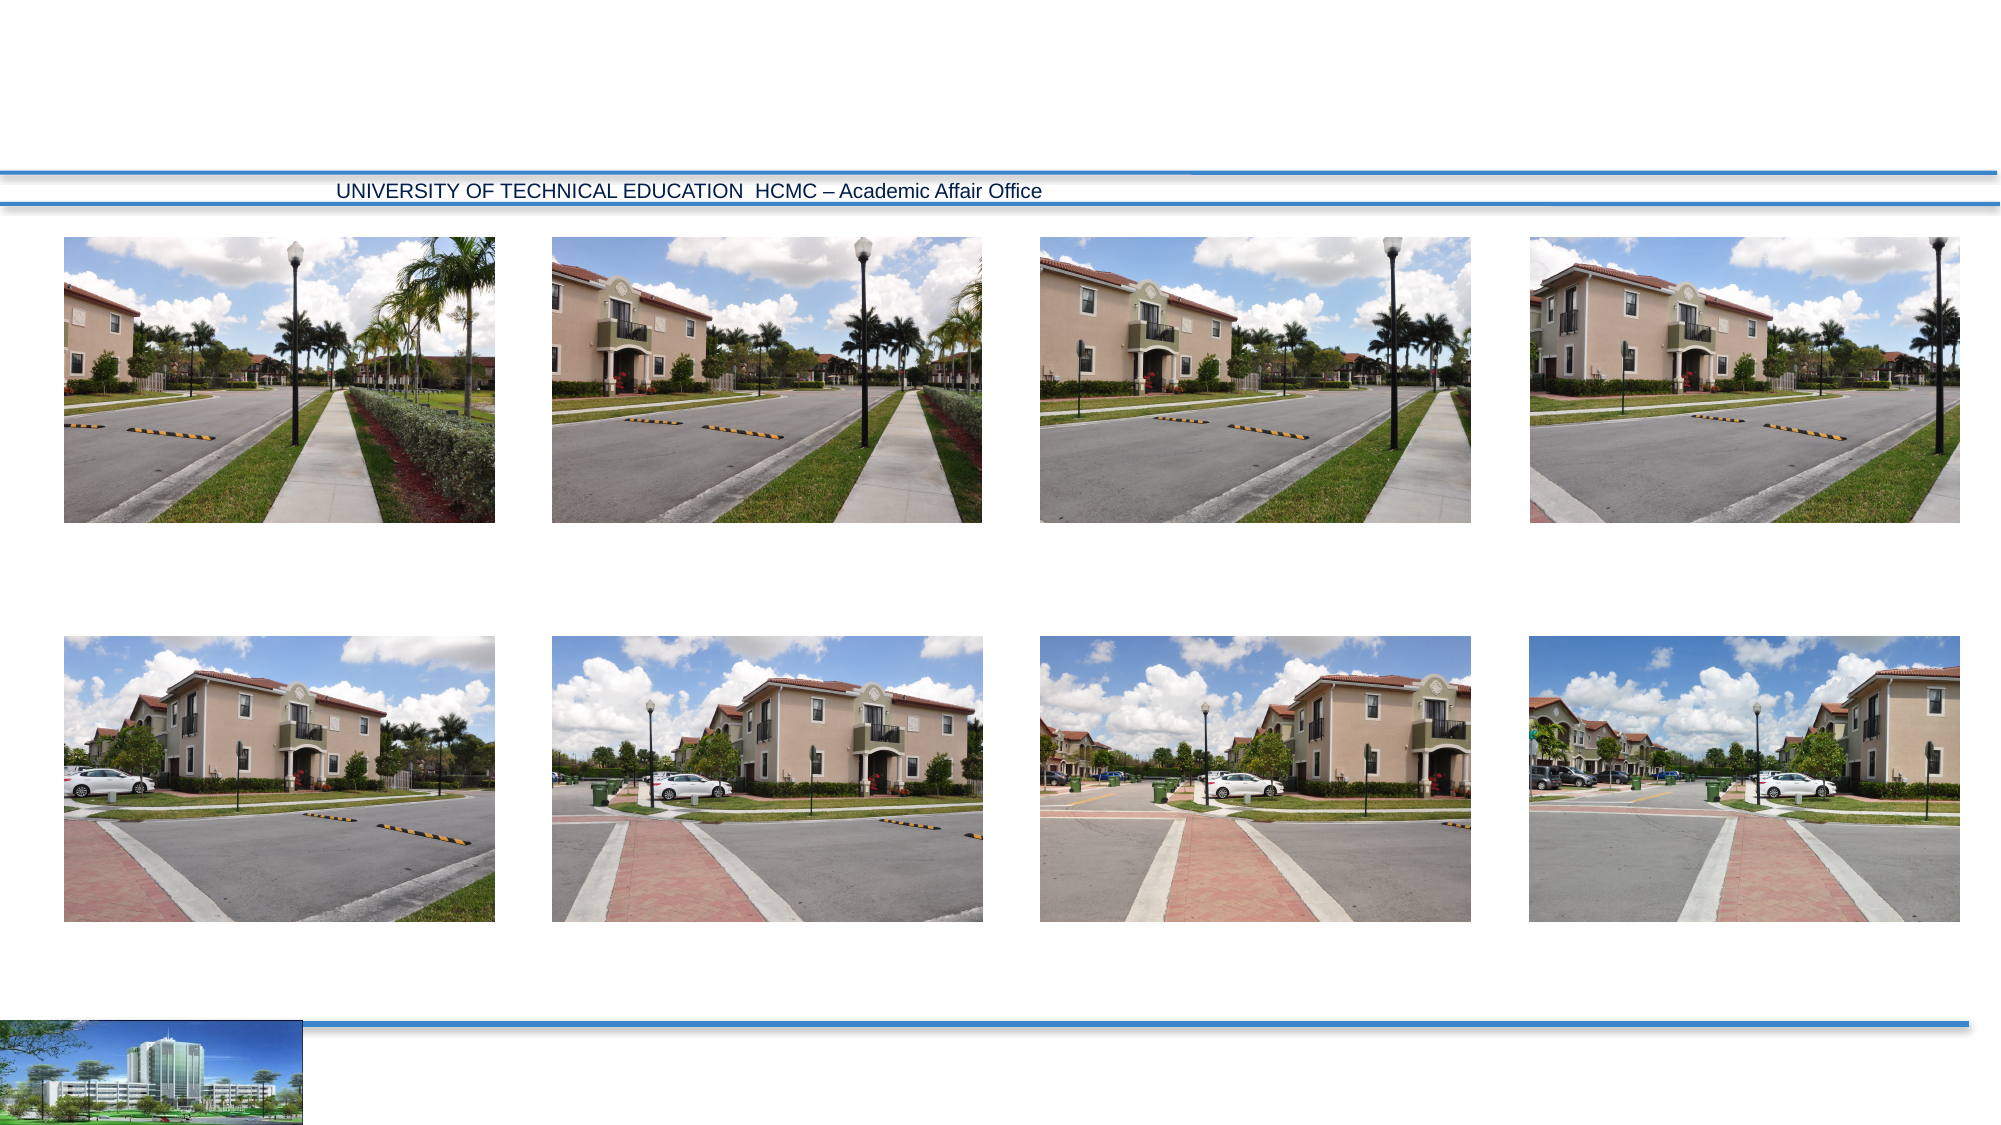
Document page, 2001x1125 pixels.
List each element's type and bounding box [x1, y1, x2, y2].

picture [64, 635, 495, 922]
picture [0, 1020, 303, 1125]
picture [1529, 635, 1961, 923]
picture [1529, 237, 1960, 524]
picture [1040, 236, 1472, 523]
picture [551, 236, 982, 523]
picture [551, 635, 983, 922]
picture [64, 237, 495, 524]
picture [1040, 635, 1472, 923]
